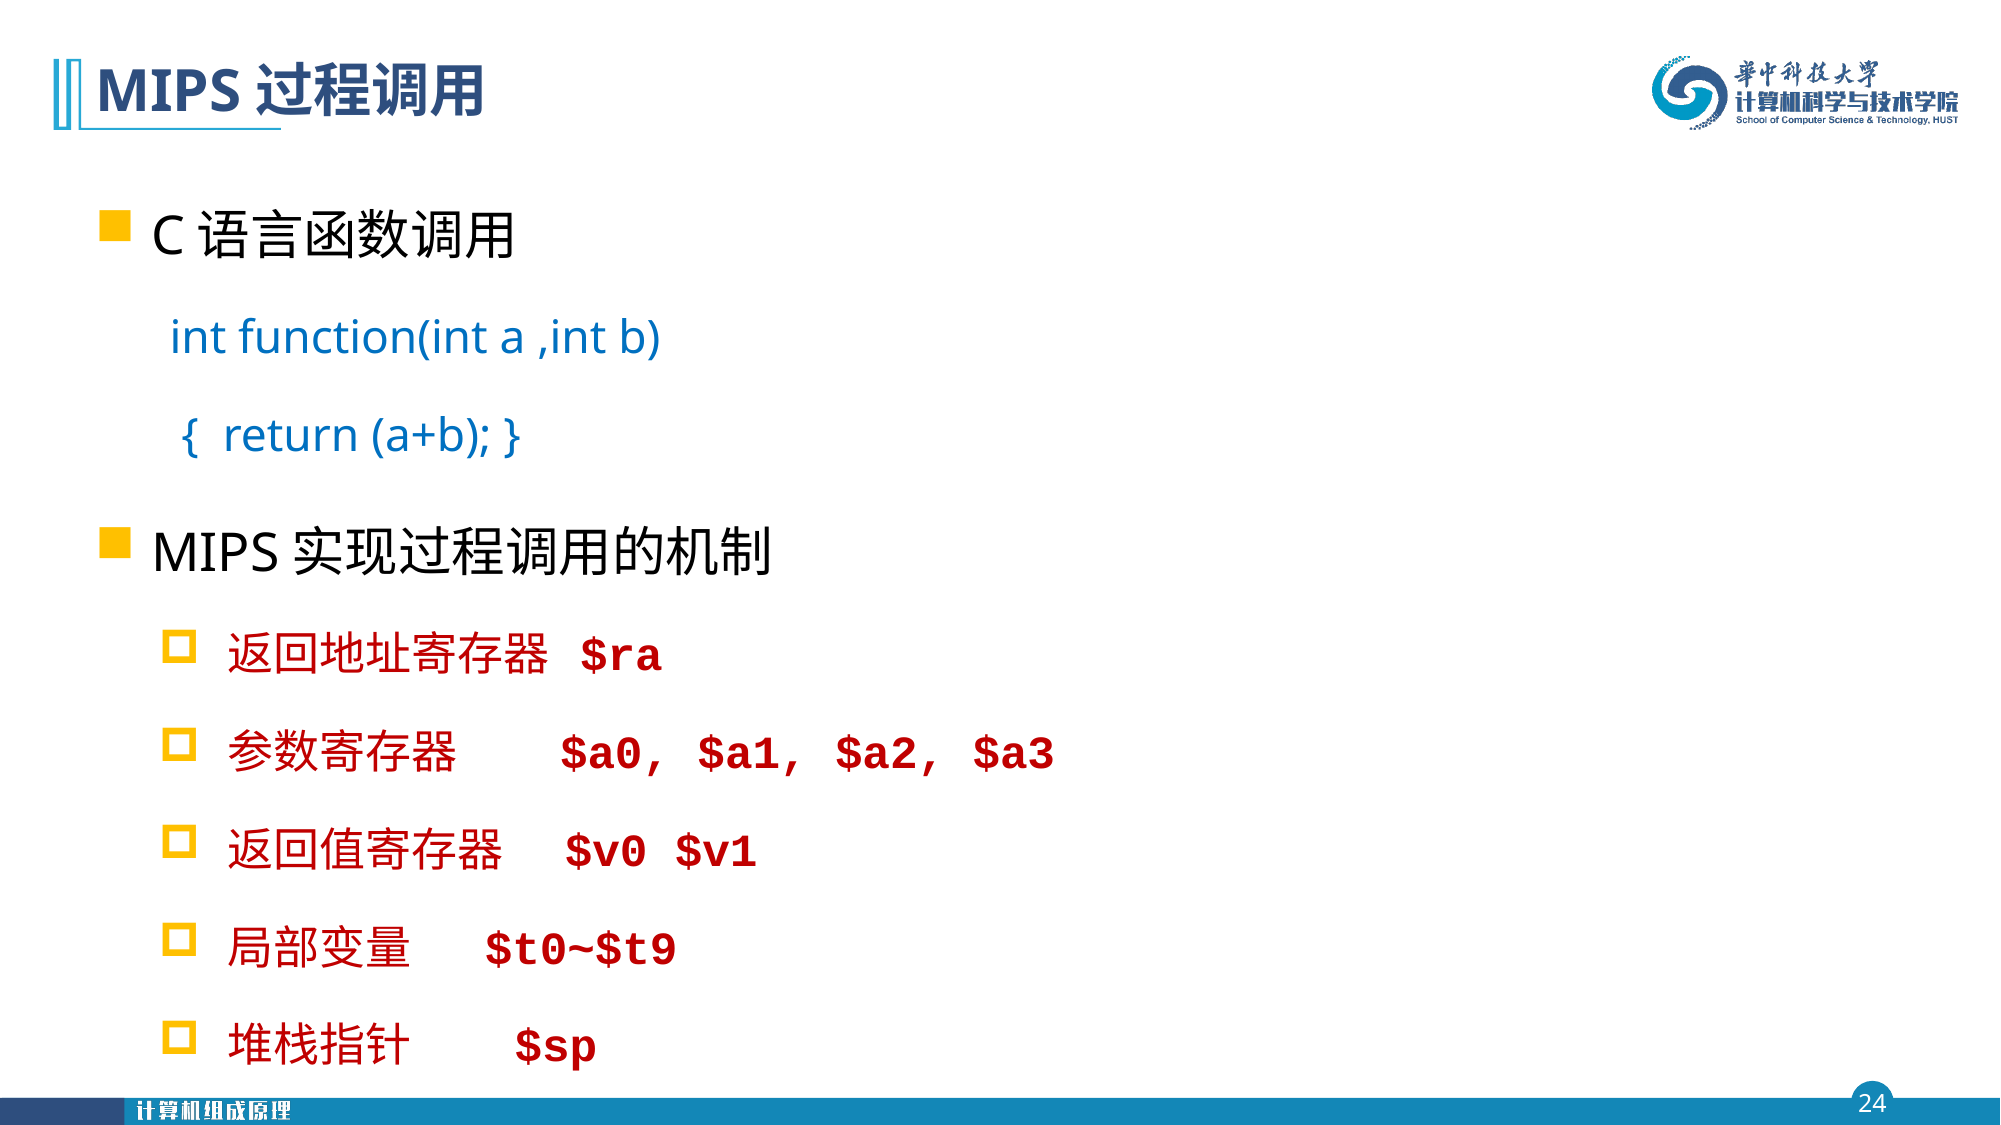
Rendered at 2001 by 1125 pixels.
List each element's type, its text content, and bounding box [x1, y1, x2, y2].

title MIPS过程调用 [80, 42, 1805, 144]
picture [1805, 56, 1958, 130]
list C语言函数调用 int function(int a ,int b) { return (a+b); } MIPS实现过程调用的机制 返回地址寄存器 $ra 参数寄存器 $a0, $a1, $a2, $a3 返回值寄存器 $v0 $v1 局部变量 $t0~$t9 堆栈指针 $sp [80, 154, 1805, 1080]
